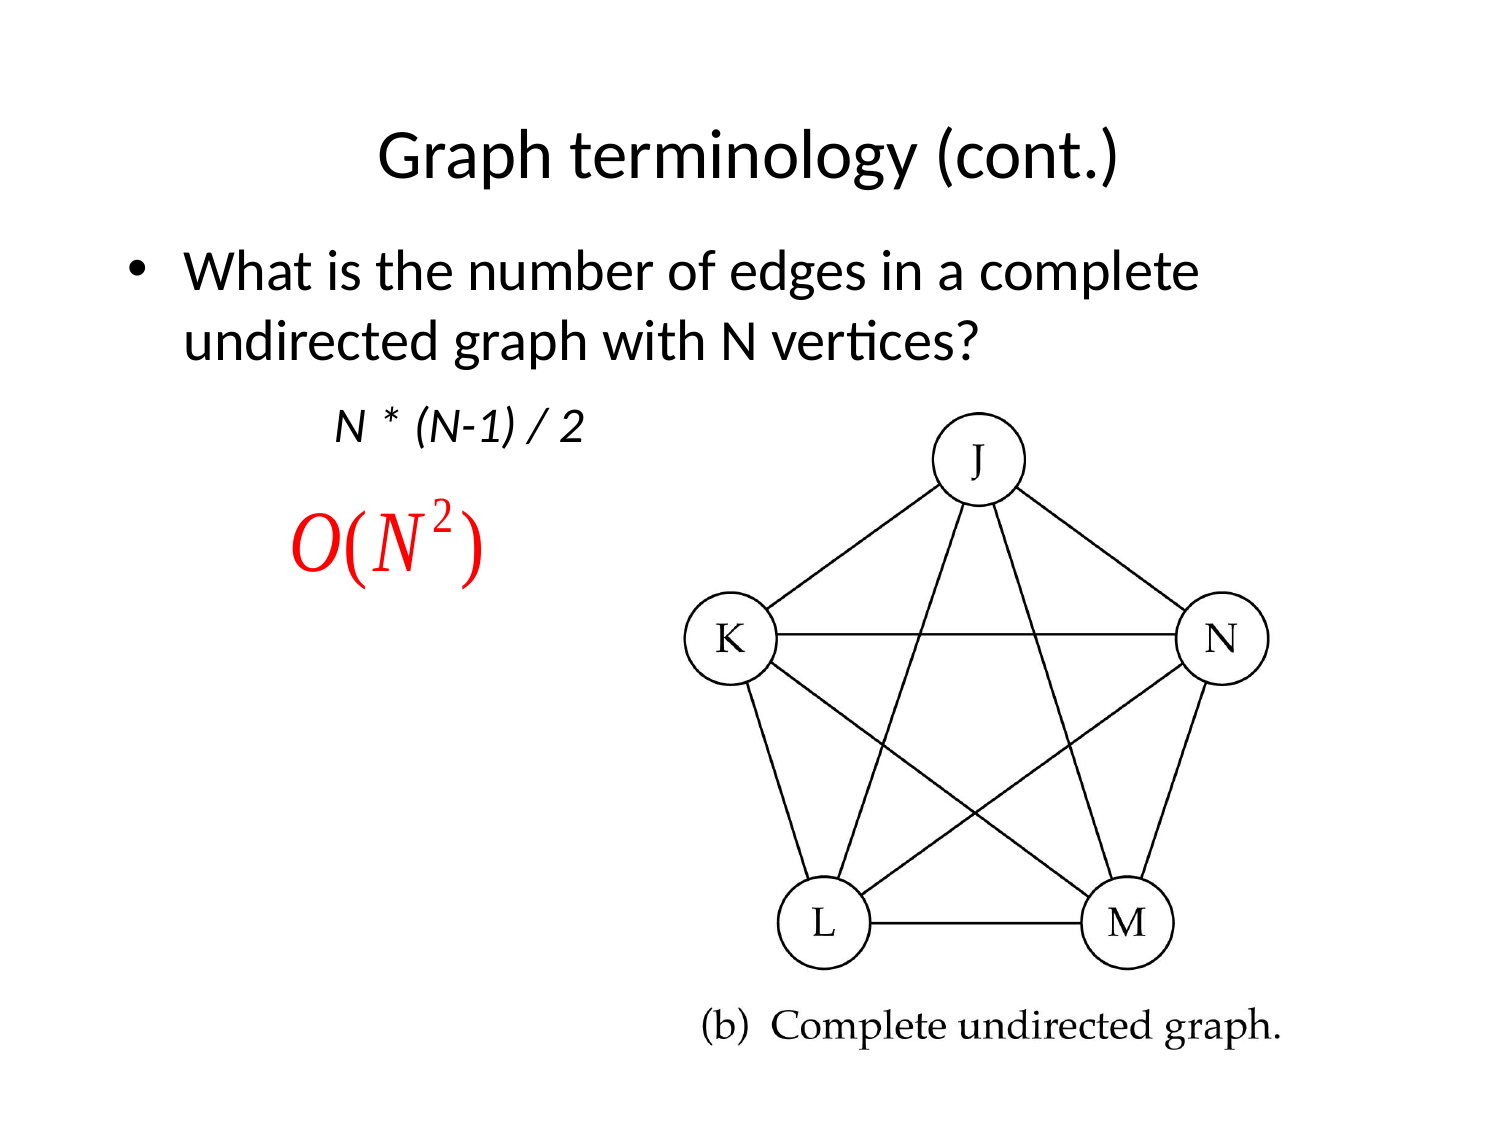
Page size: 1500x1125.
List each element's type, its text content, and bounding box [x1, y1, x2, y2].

picture [662, 412, 1282, 1051]
title Graph terminology (cont.) [112, 99, 1388, 200]
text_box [287, 487, 488, 601]
list What is the number of edges in a complete undirected graph with N vertices? N * (N-1) / 2 [112, 224, 1388, 475]
